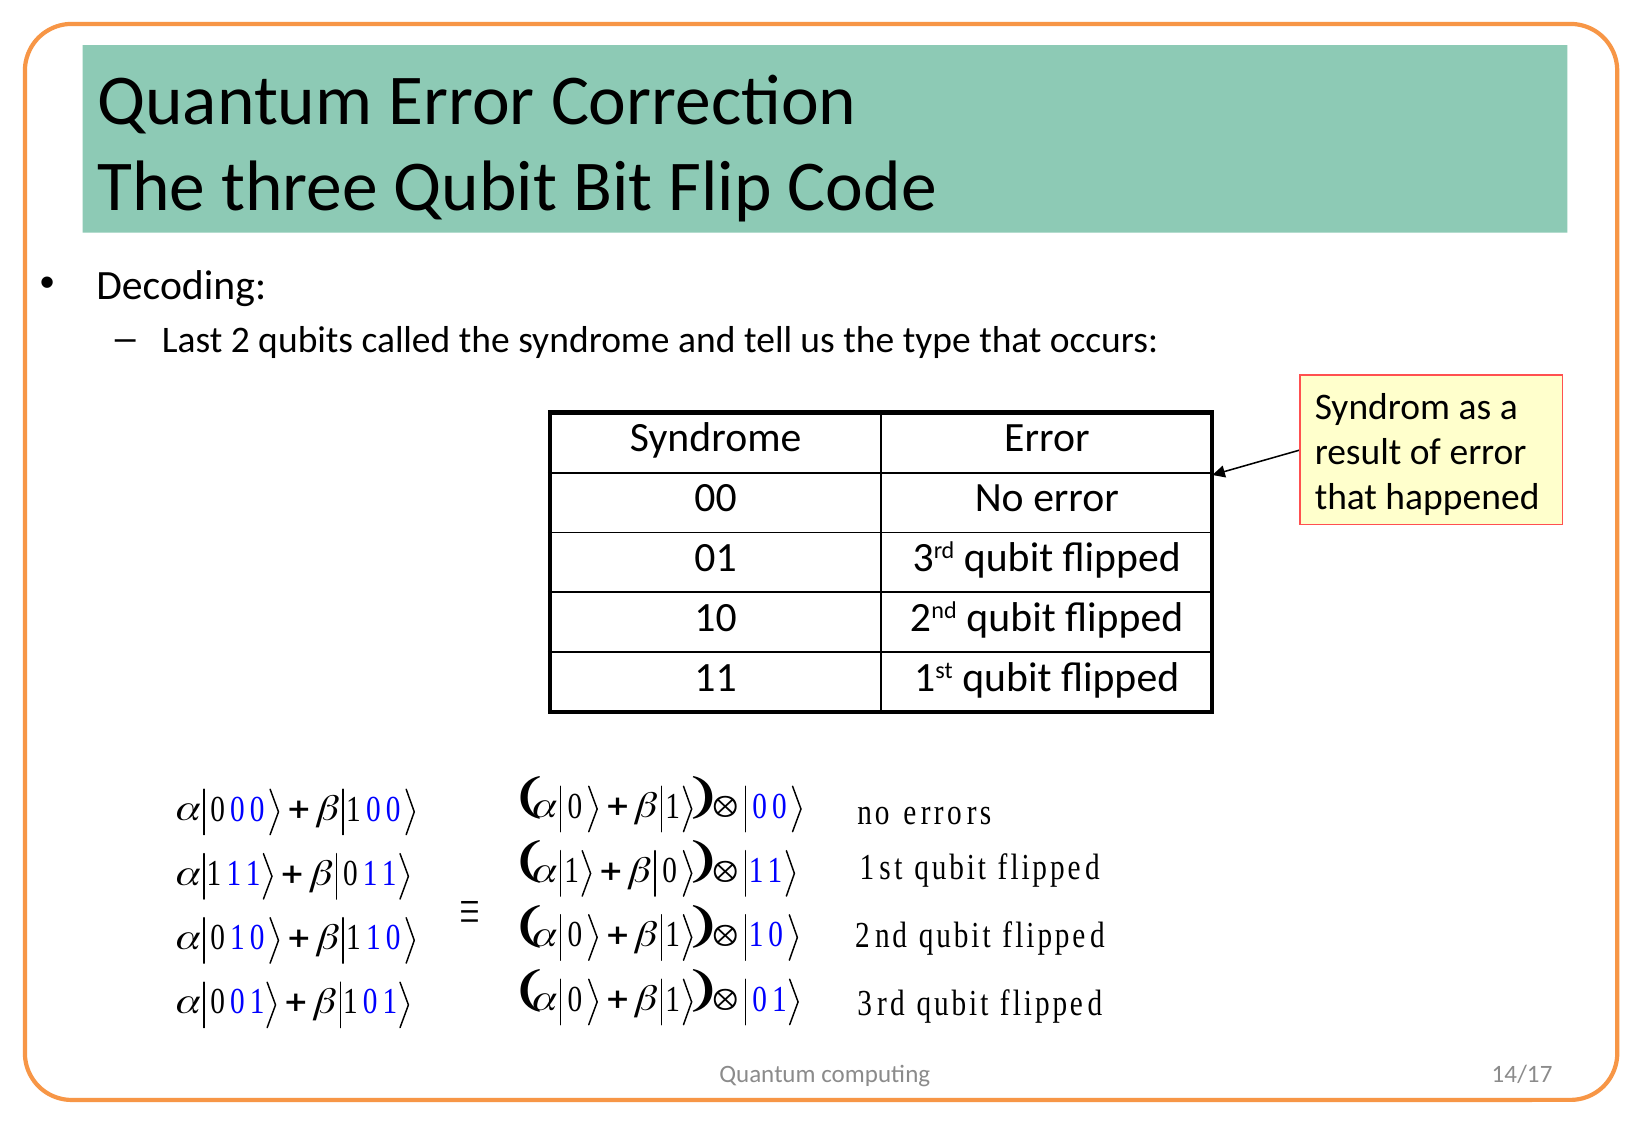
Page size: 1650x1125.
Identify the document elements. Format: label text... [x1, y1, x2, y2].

table_cell 3rd qubit flipped [882, 533, 1210, 591]
text_box Syndrom as a result of error that happened [1299, 374, 1563, 525]
list Decoding: Last 2 qubits called the syndrome and tell us the type that occurs: [24, 249, 1618, 425]
table_cell 01 [552, 533, 880, 591]
table_cell 10 [552, 593, 880, 651]
table_cell 11 [552, 653, 880, 710]
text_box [162, 749, 1163, 1043]
text_box [1212, 450, 1299, 478]
table_cell 2nd qubit flipped [882, 593, 1210, 651]
table_header Error [882, 415, 1210, 472]
table_header Syndrome [552, 415, 880, 472]
table_cell 1st qubit flipped [882, 653, 1210, 710]
text_box [22, 21, 1620, 1103]
table_cell No error [882, 474, 1210, 532]
table_cell 00 [552, 474, 880, 532]
